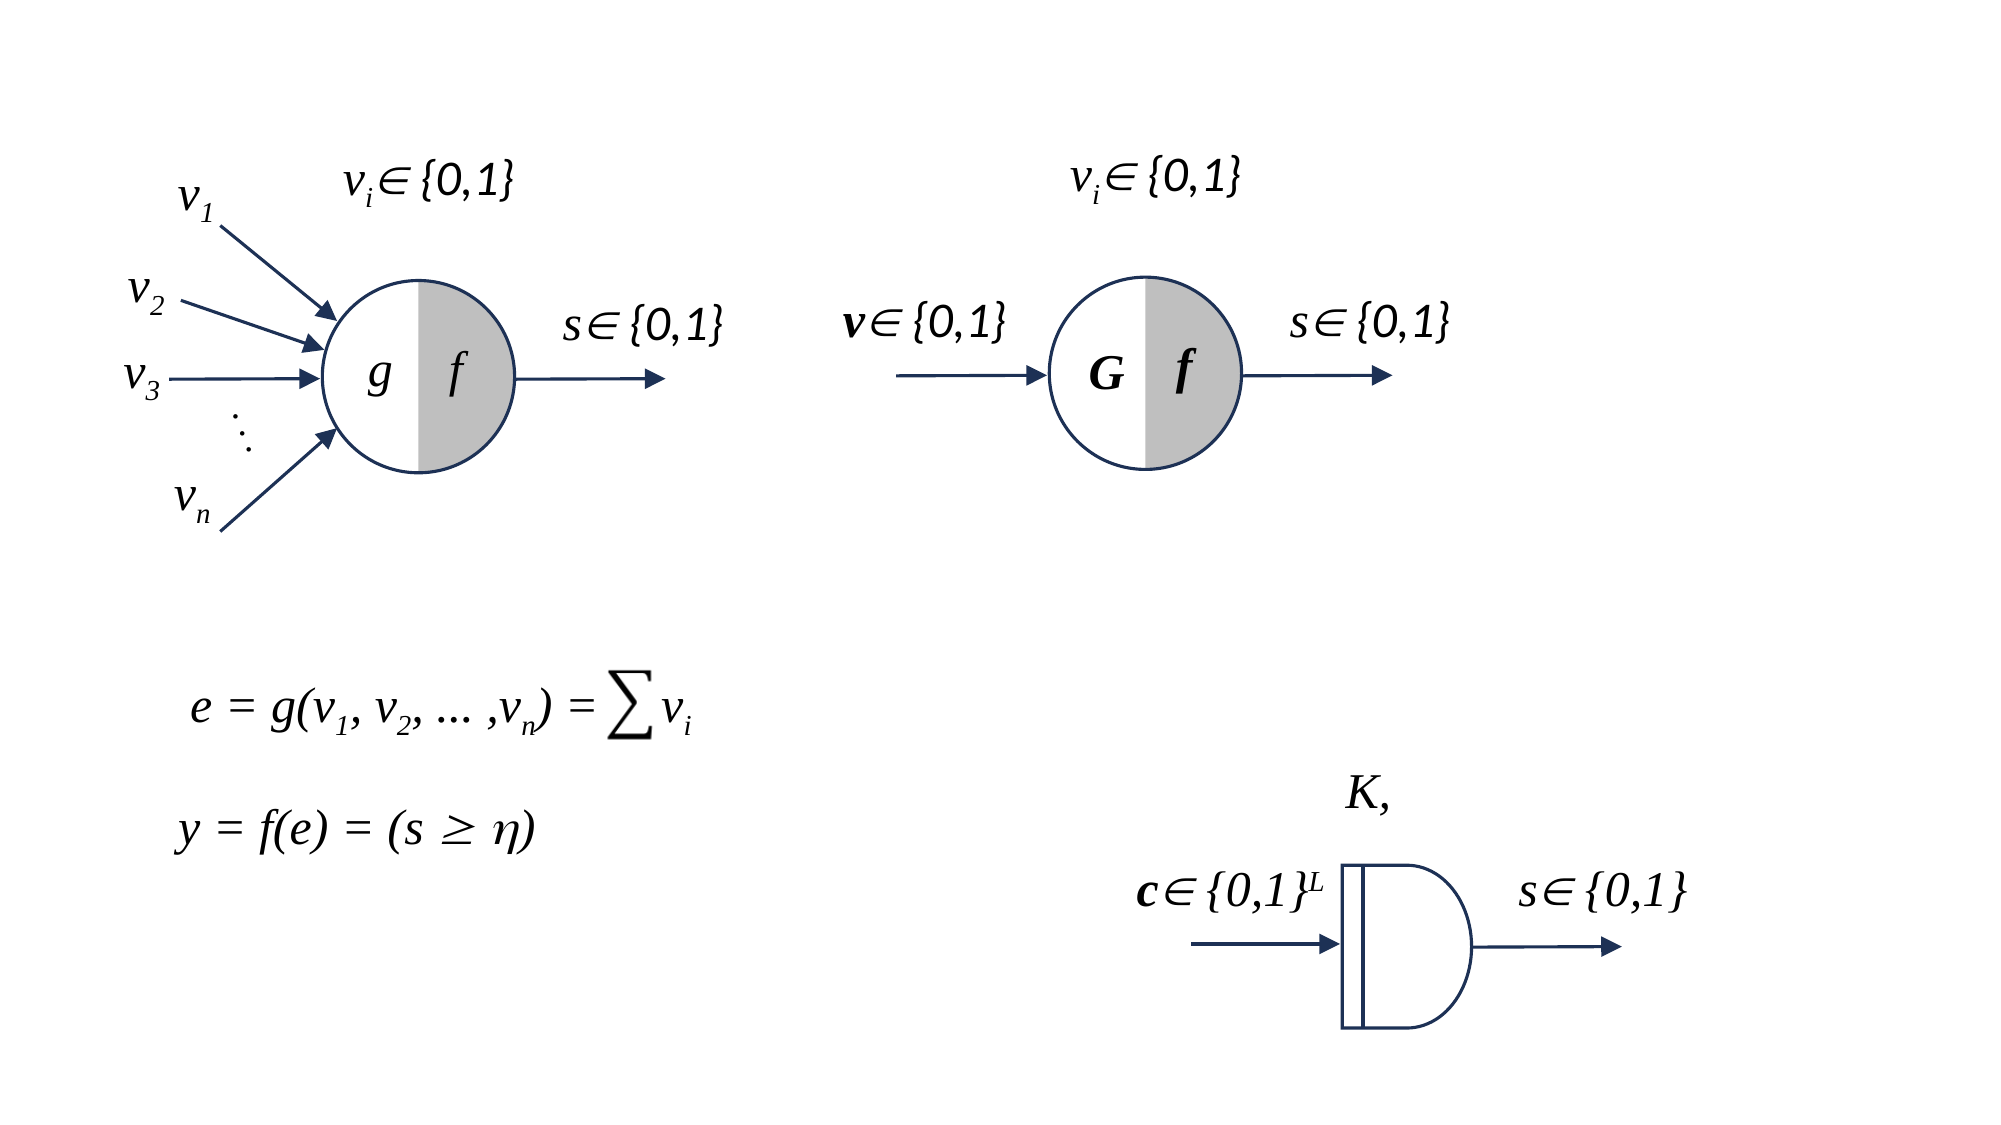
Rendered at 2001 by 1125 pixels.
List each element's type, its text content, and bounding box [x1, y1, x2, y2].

text_box c {0,1}L [1121, 849, 1340, 924]
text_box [180, 300, 325, 350]
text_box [220, 225, 338, 321]
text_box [827, 134, 1467, 470]
text_box . . . [186, 386, 259, 453]
text_box vn [159, 453, 226, 537]
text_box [169, 652, 713, 863]
text_box s {0,1} [547, 283, 739, 358]
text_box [322, 280, 515, 473]
text_box v2 [112, 245, 180, 329]
text_box vi {0,1} [328, 137, 530, 221]
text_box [1342, 865, 1472, 1029]
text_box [220, 428, 338, 532]
text_box v1 [162, 152, 230, 236]
text_box K, [1330, 751, 1407, 827]
text_box s {0,1} [1503, 849, 1703, 924]
text_box v3 [108, 330, 176, 414]
